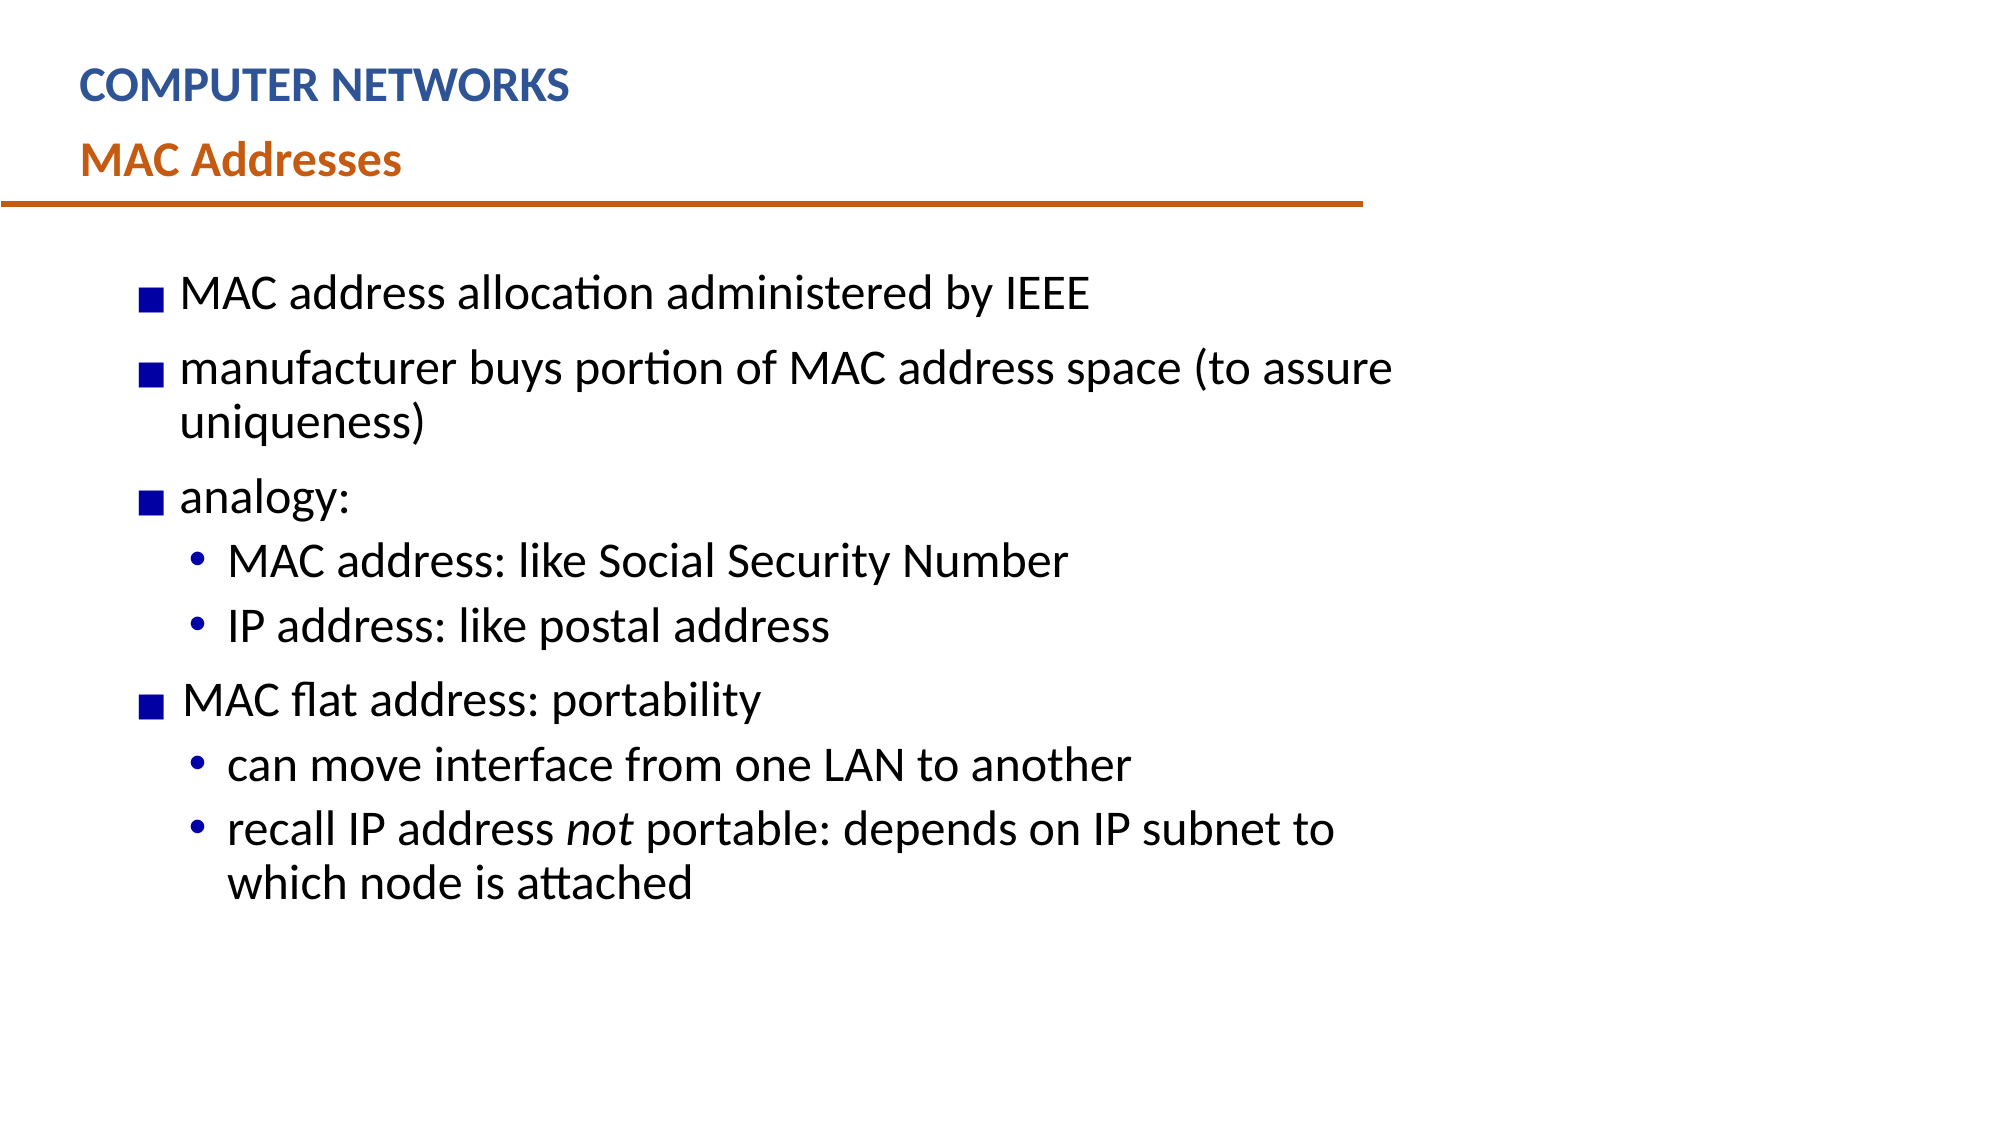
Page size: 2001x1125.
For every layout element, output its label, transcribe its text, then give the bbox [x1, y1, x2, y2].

text_box MAC address allocation administered by IEEE manufacturer buys portion of MAC address space (to assure uniqueness) analogy: MAC address: like Social Security Number IP address: like postal address MAC flat address: portability can move interface from one LAN to another recall IP address not portable: depends on IP subnet to which node is attached [98, 259, 1423, 1082]
text_box MAC Addresses [64, 119, 421, 195]
text_box COMPUTER NETWORKS [64, 43, 1295, 119]
